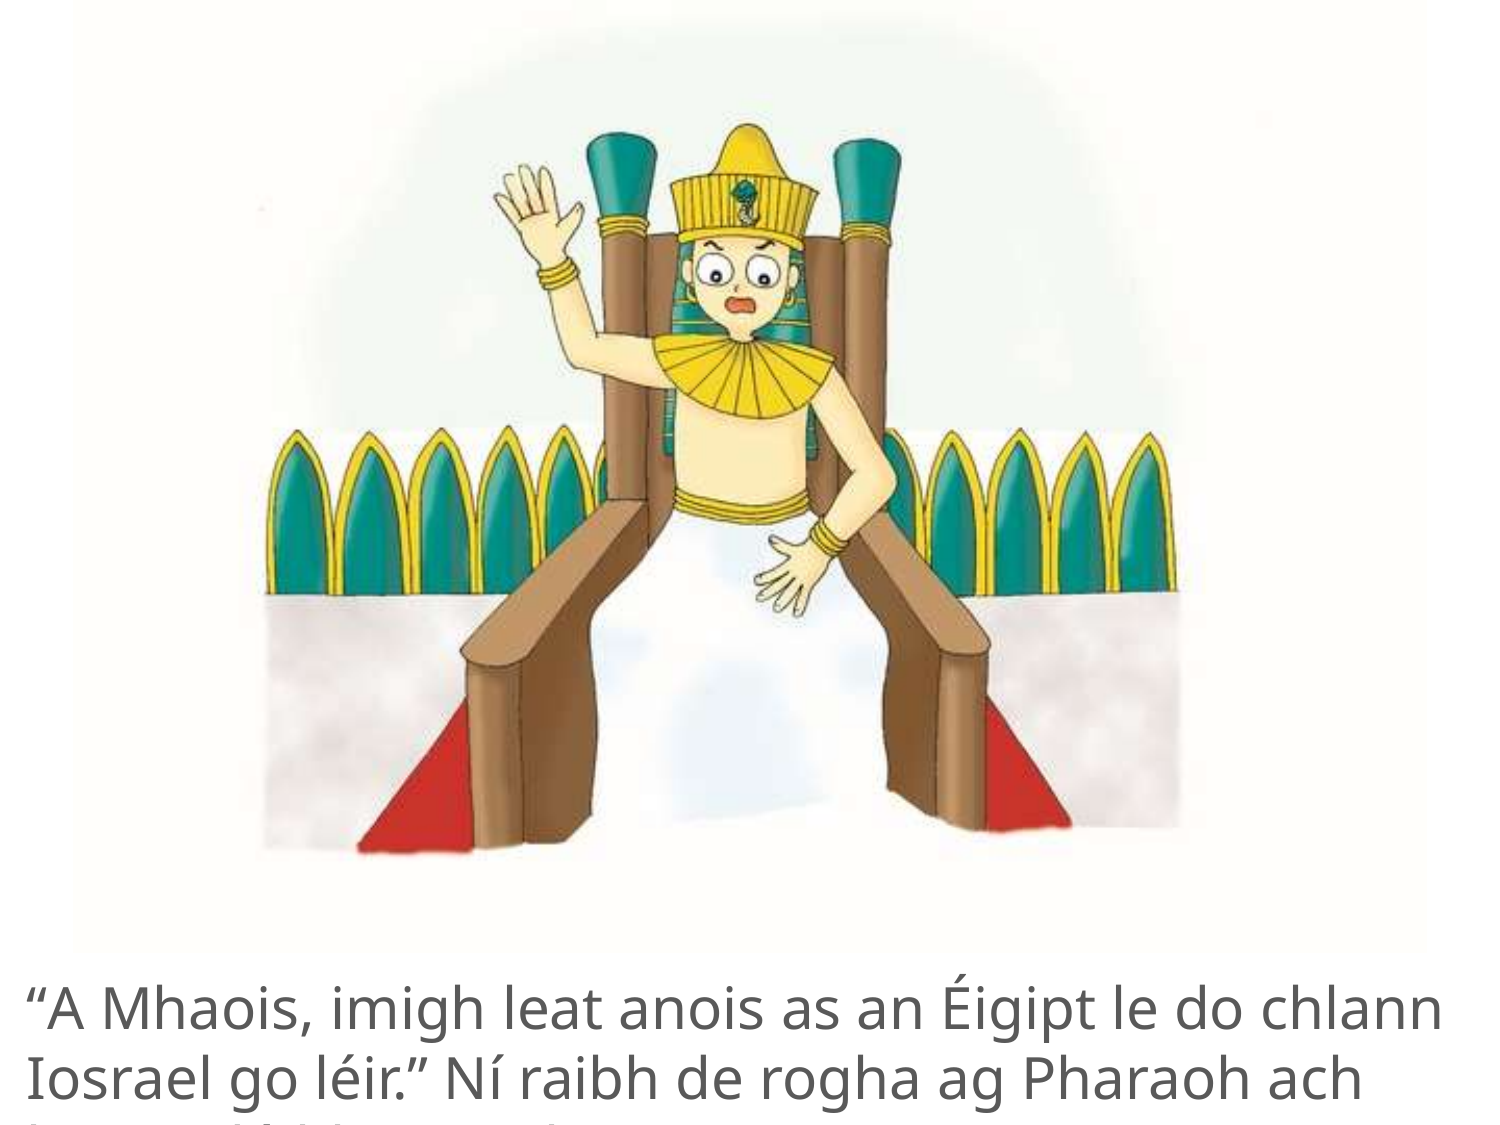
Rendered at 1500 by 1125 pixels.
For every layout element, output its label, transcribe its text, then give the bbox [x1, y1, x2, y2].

picture [72, 0, 1427, 953]
text_box “A Mhaois, imigh leat anois as an Éigipt le do chlann Iosrael go léir.” Ní raibh de rogha ag Pharaoh ach ligean dóibh imeacht. [11, 964, 1498, 1125]
